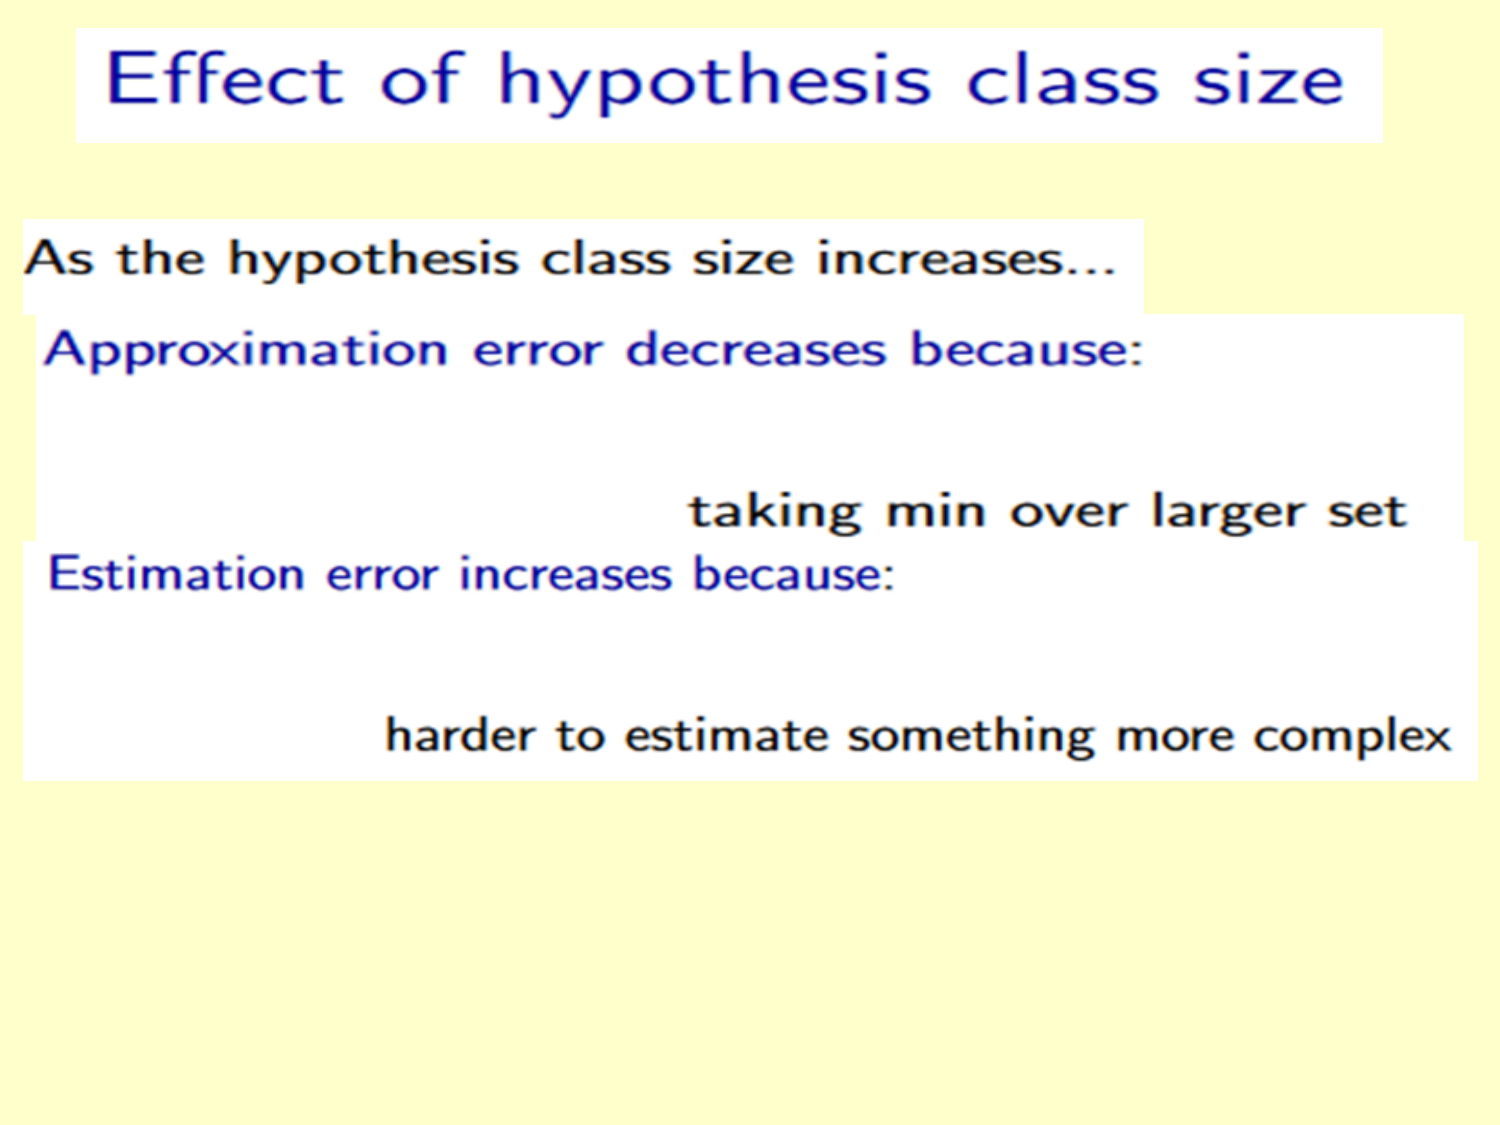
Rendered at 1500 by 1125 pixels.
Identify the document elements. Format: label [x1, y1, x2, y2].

picture [23, 219, 1478, 781]
picture [76, 28, 1383, 143]
